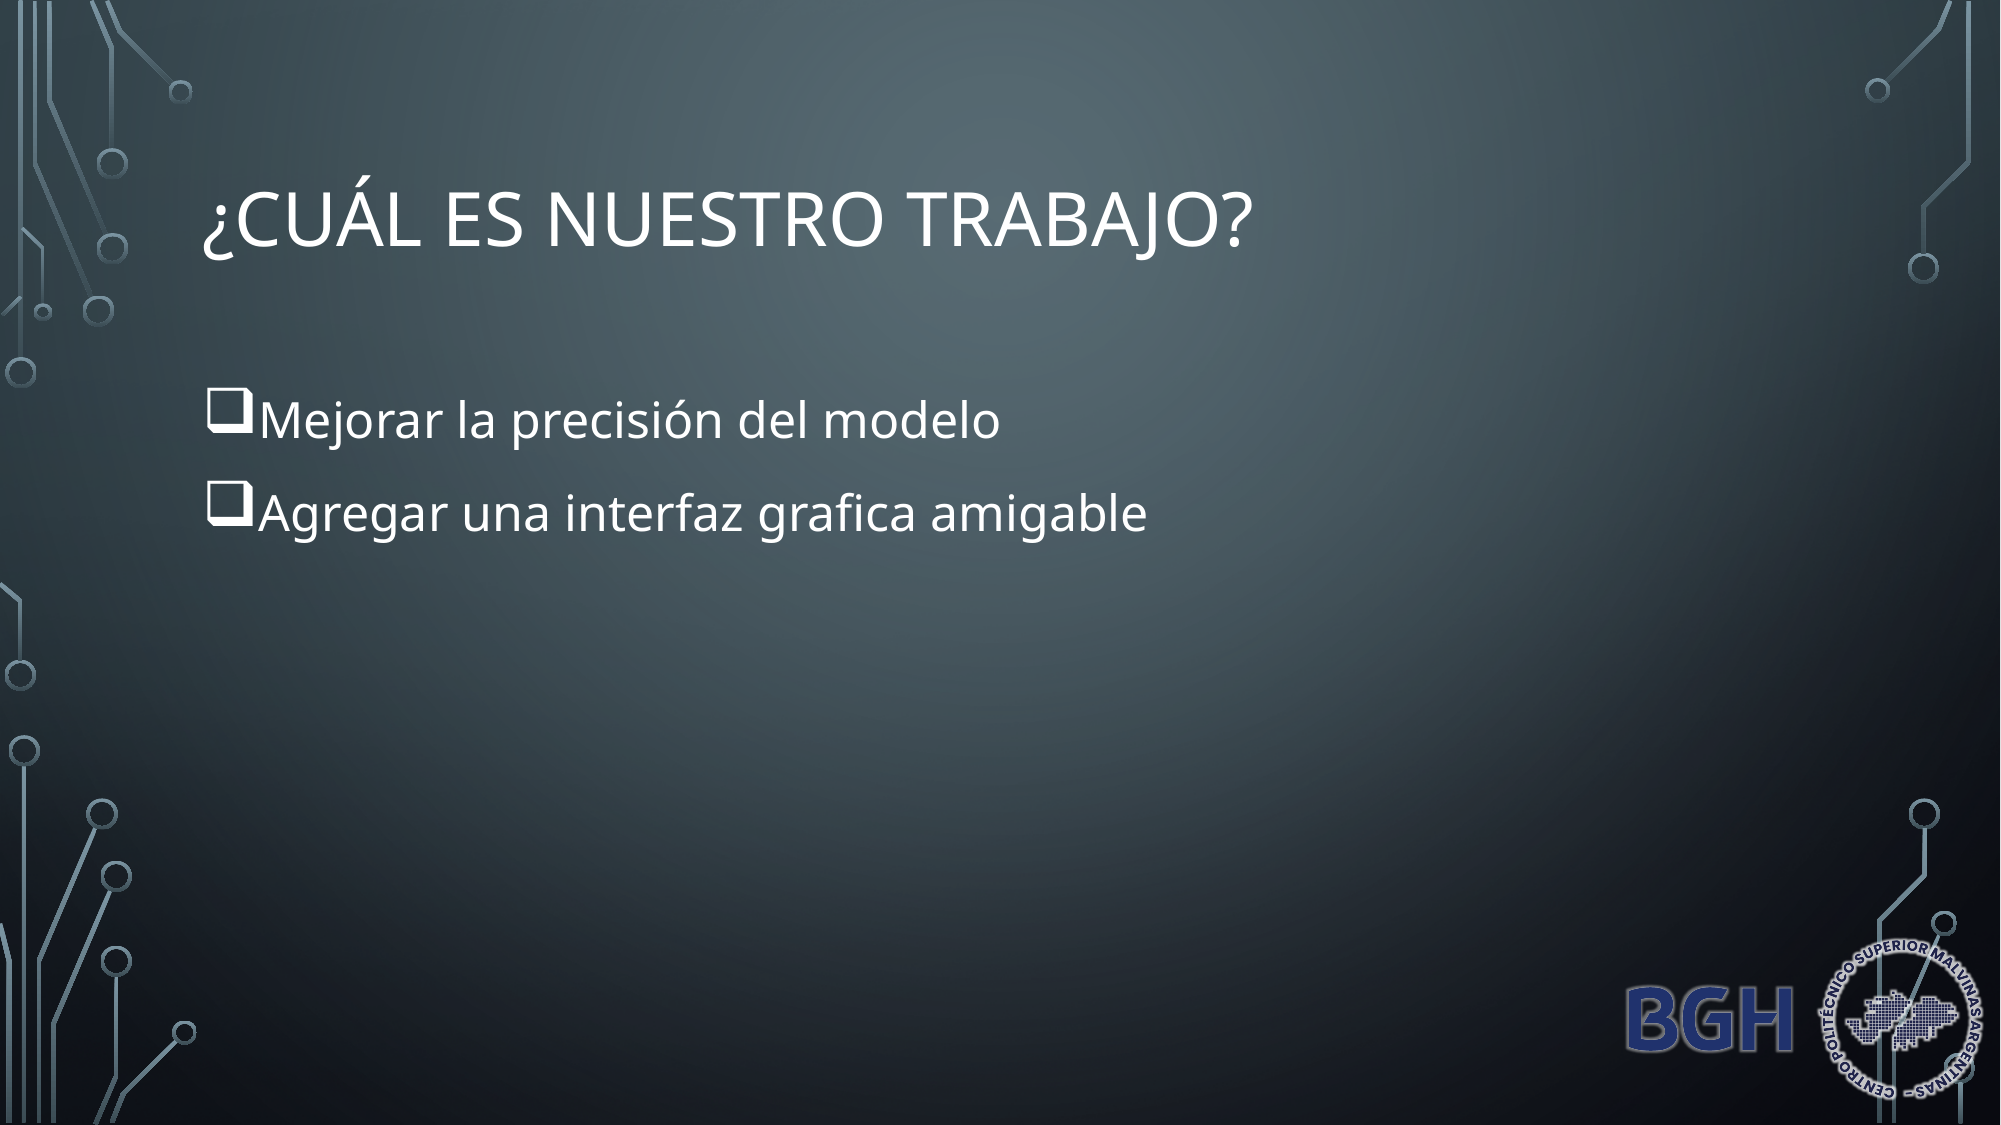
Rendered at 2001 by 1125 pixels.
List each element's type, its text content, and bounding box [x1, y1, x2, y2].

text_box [1628, 940, 1981, 1098]
title ¿Cuál es nuestro trabajo? [187, 101, 1813, 344]
list Mejorar la precisión del modelo Agregar una interfaz grafica amigable [187, 369, 1813, 950]
